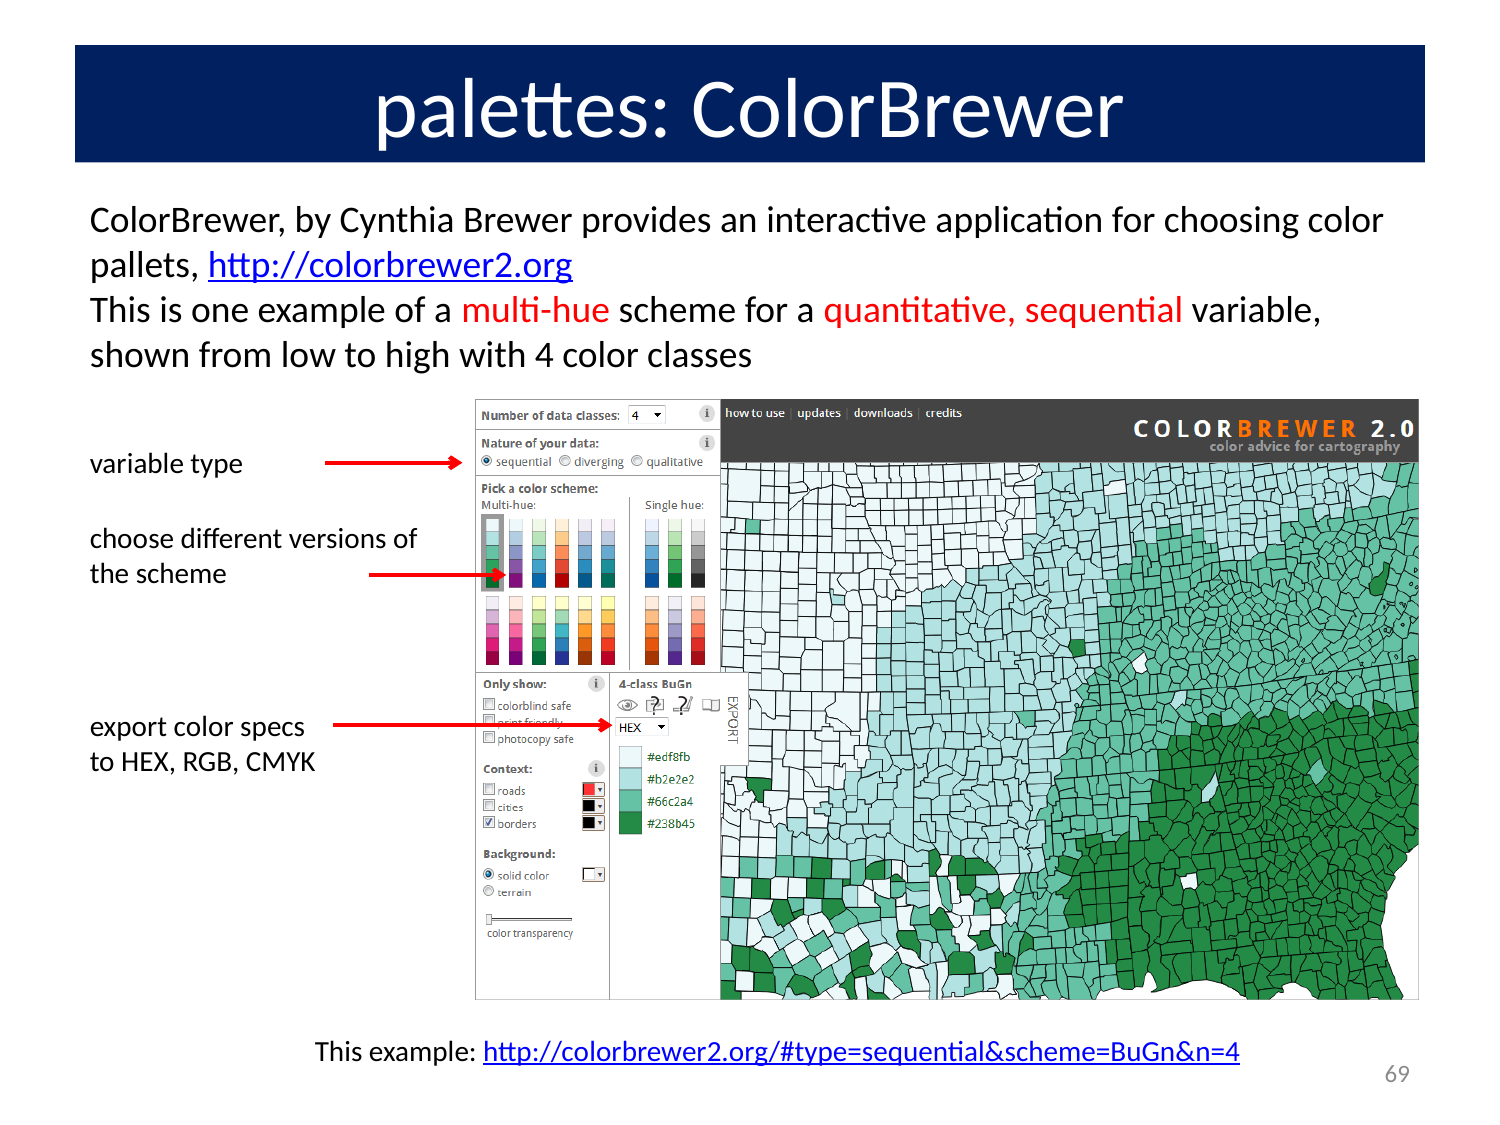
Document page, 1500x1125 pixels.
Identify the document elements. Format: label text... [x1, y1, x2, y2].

slide_number 69 [1074, 1042, 1425, 1103]
text_box variable type [74, 437, 438, 488]
text_box choose different versions of the scheme [74, 512, 450, 598]
text_box export color specs to HEX, RGB, CMYK [75, 699, 425, 785]
picture [475, 399, 1419, 1001]
title palettes: ColorBrewer [75, 45, 1425, 163]
text_box ColorBrewer, by Cynthia Brewer provides an interactive application for choosing color pallets, http://colorbrewer2.org This is one example of a multi-hue scheme for a quantitative, sequential variable, shown from low to high with 4 color classes [74, 187, 1419, 383]
text_box This example: http://colorbrewer2.org/#type=sequential&scheme=BuGn&n=4 [299, 1024, 1350, 1075]
